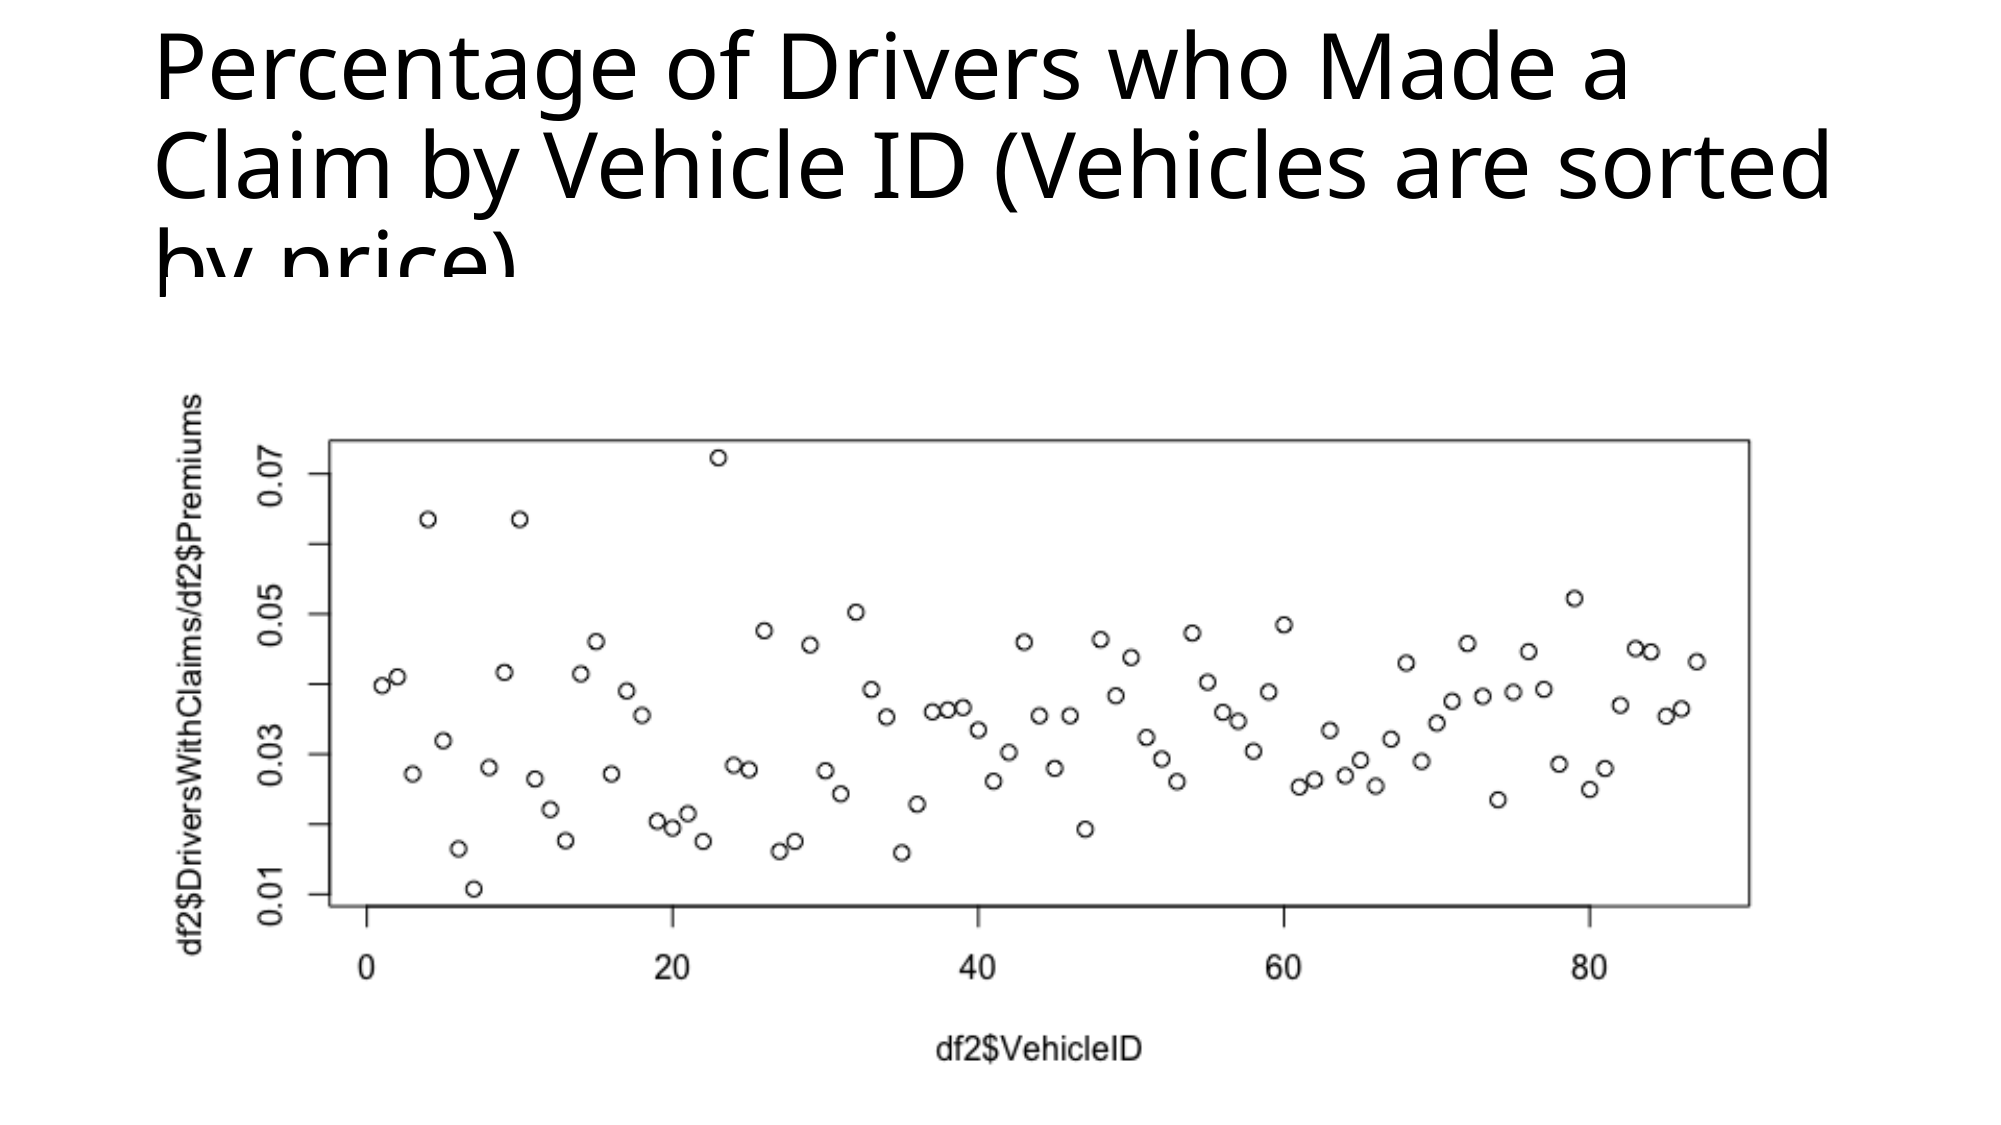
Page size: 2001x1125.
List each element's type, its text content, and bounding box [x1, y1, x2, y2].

picture [166, 277, 1834, 1111]
title Percentage of Drivers who Made a Claim by Vehicle ID (Vehicles are sorted by price) [137, 59, 1863, 278]
